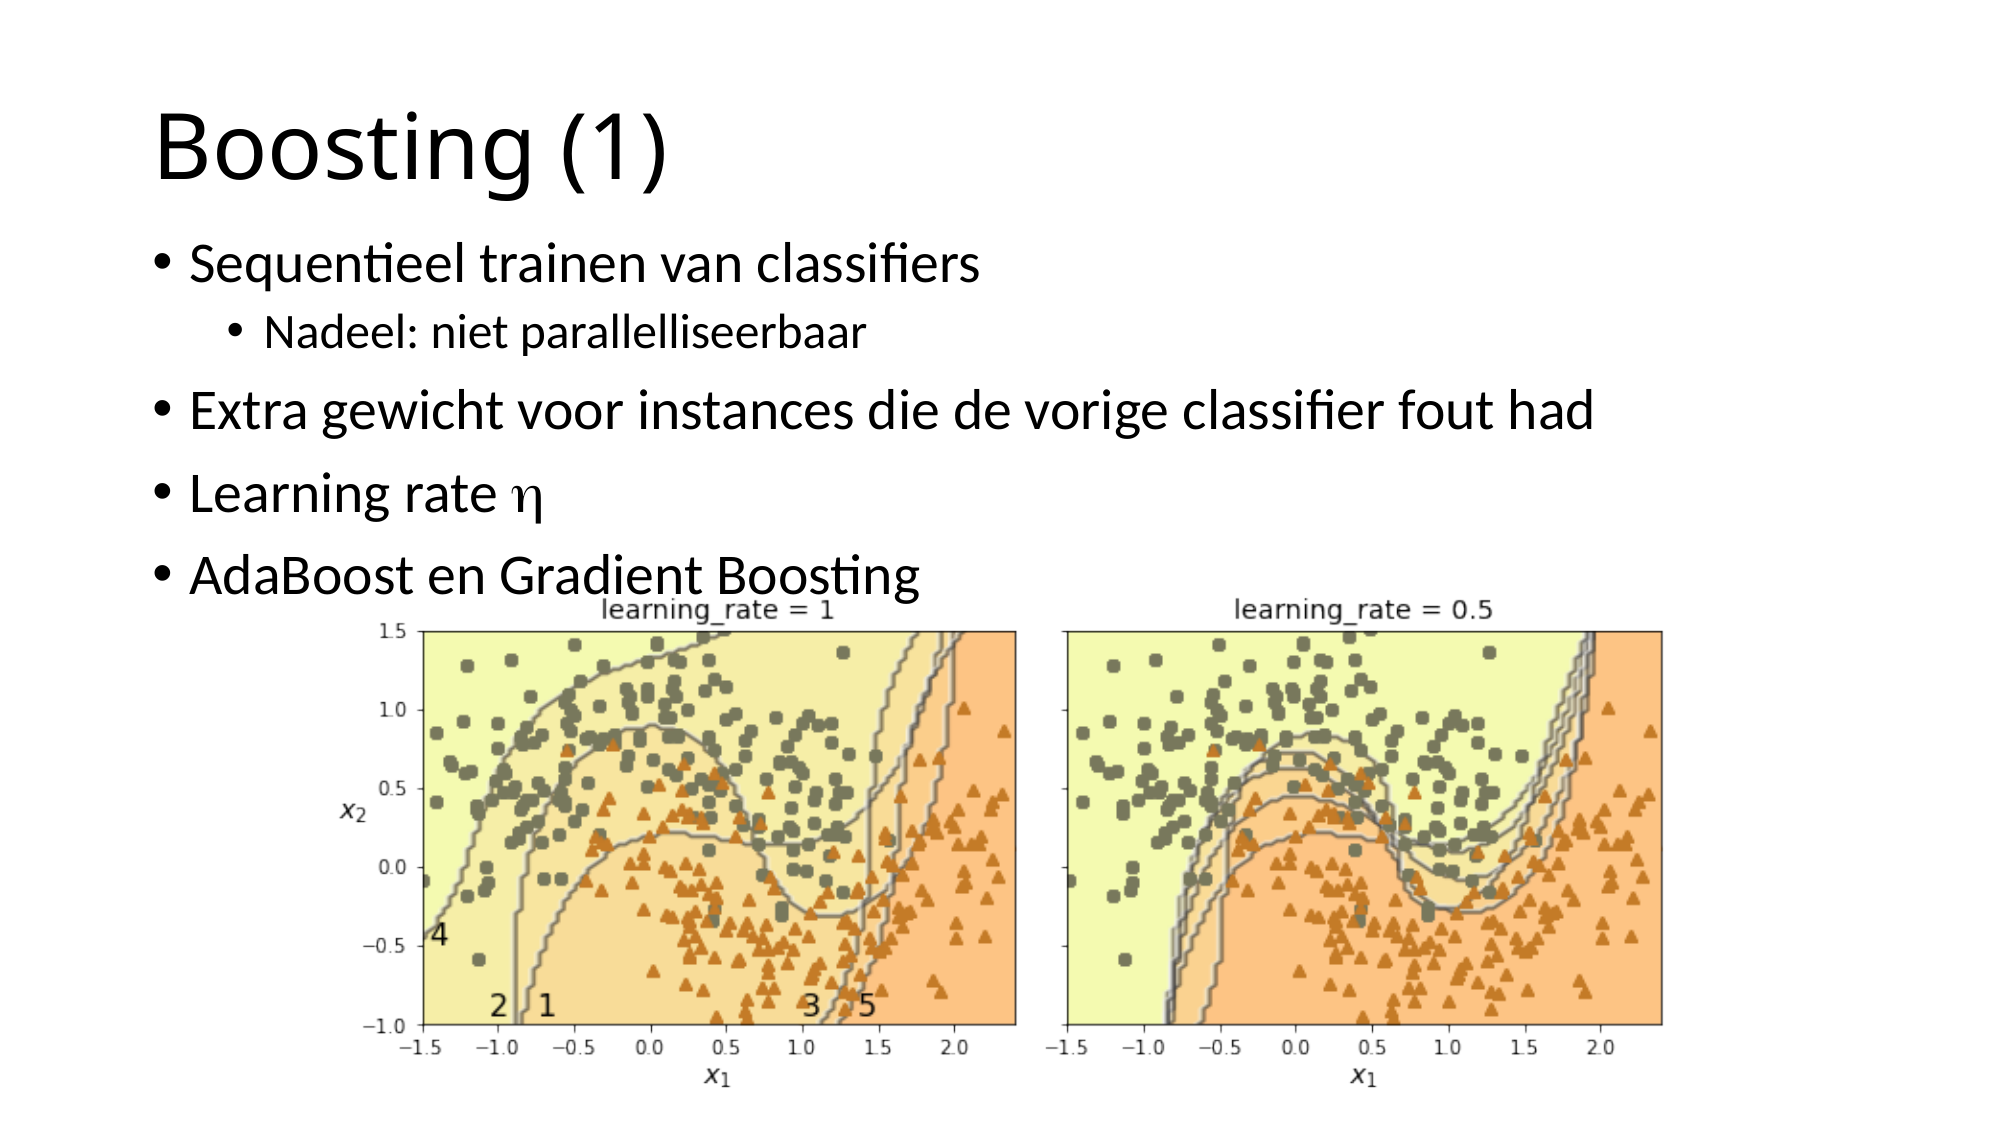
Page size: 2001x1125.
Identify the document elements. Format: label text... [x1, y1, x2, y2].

list Sequentieel trainen van classifiers Nadeel: niet parallelliseerbaar Extra gewicht voor instances die de vorige classifier fout had Learning rate  AdaBoost en Gradient Boosting [137, 225, 1863, 616]
title Boosting (1) [137, 41, 1863, 225]
picture [325, 585, 1675, 1107]
